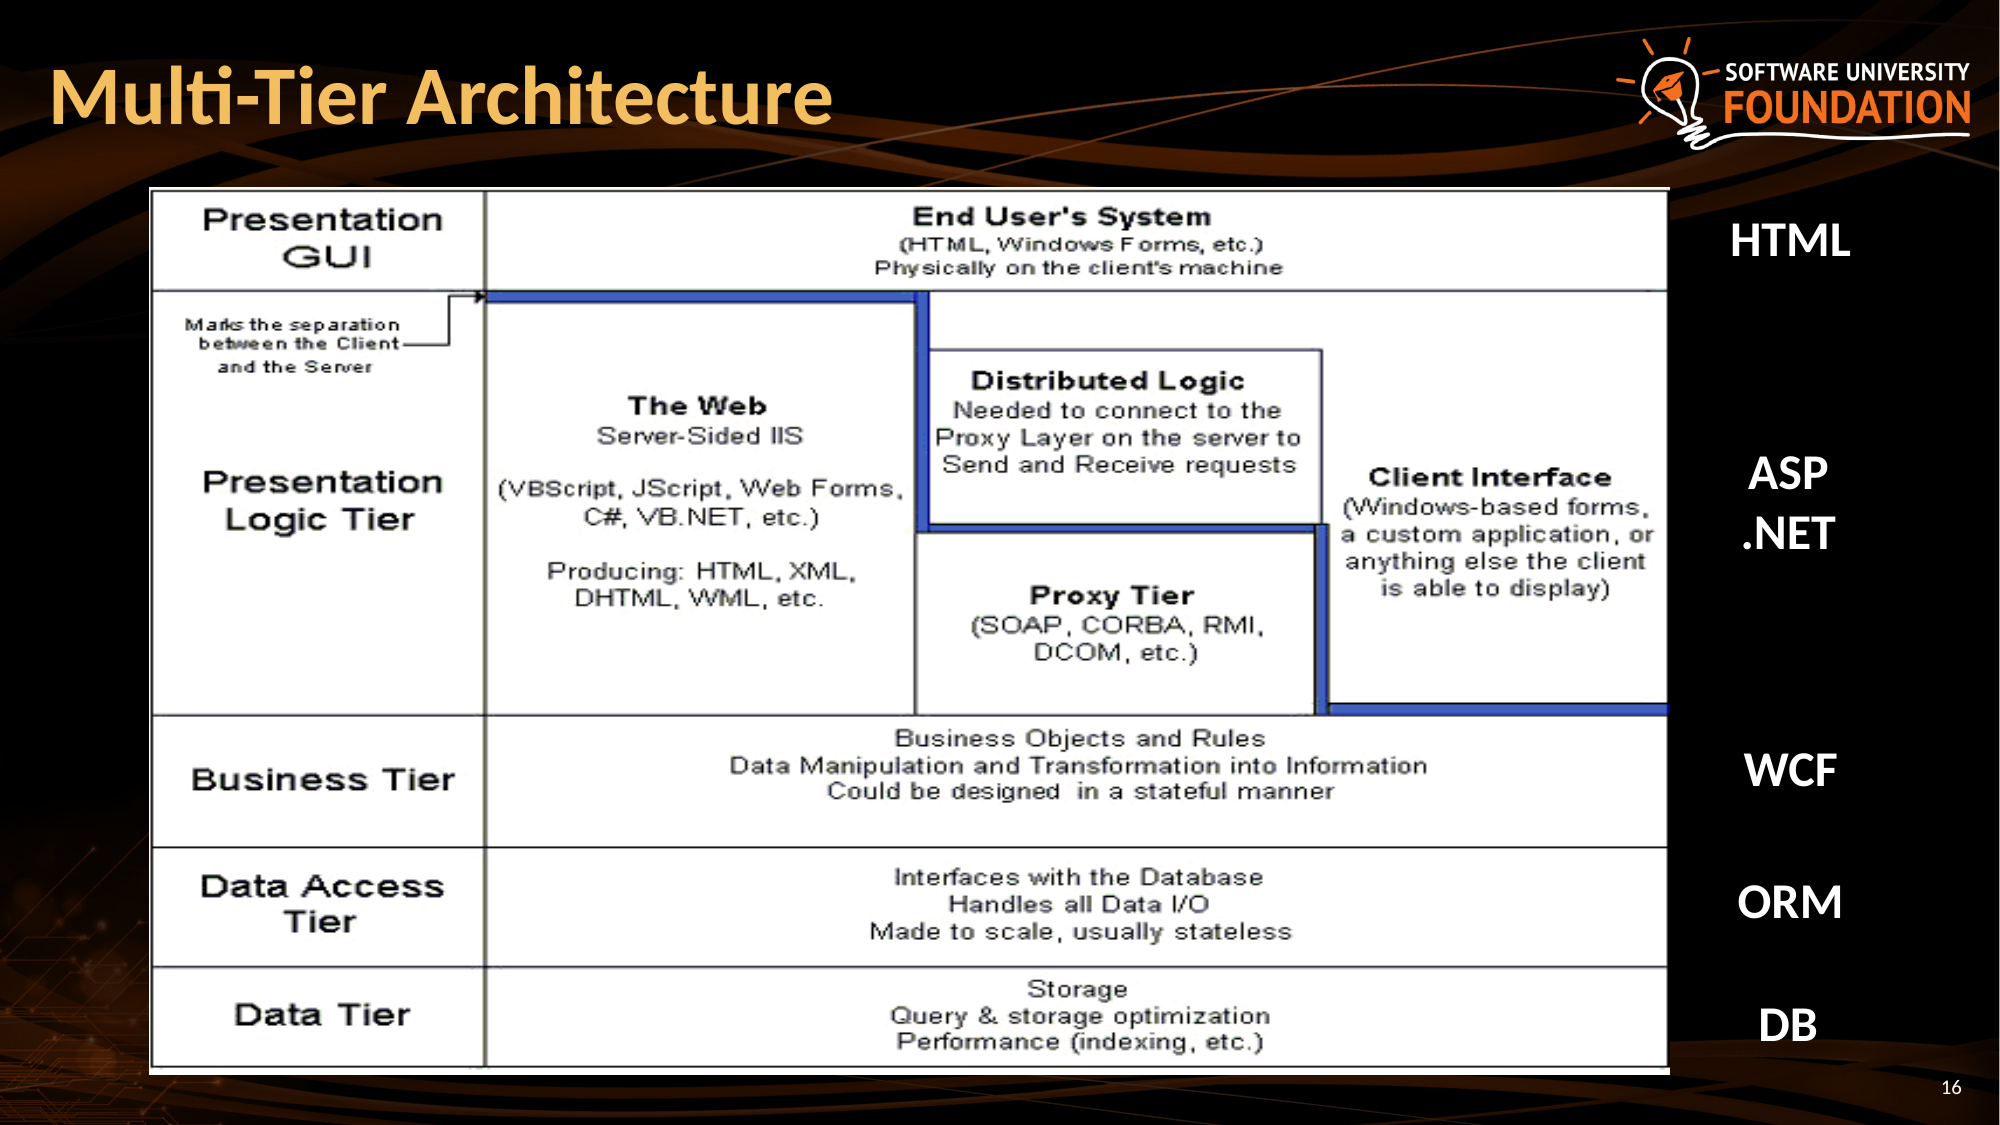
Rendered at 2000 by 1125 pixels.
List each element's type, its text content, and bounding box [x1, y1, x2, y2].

slide_number 16 [1897, 1070, 1968, 1103]
text_box ASP .NET [1725, 431, 1851, 567]
text_box DB [1743, 984, 1833, 1060]
text_box WCF [1728, 728, 1853, 804]
text_box ORM [1722, 861, 1859, 937]
title Multi-Tier Architecture [30, 6, 1602, 189]
picture [0, 0, 2000, 1125]
text_box HTML [1715, 199, 1867, 274]
